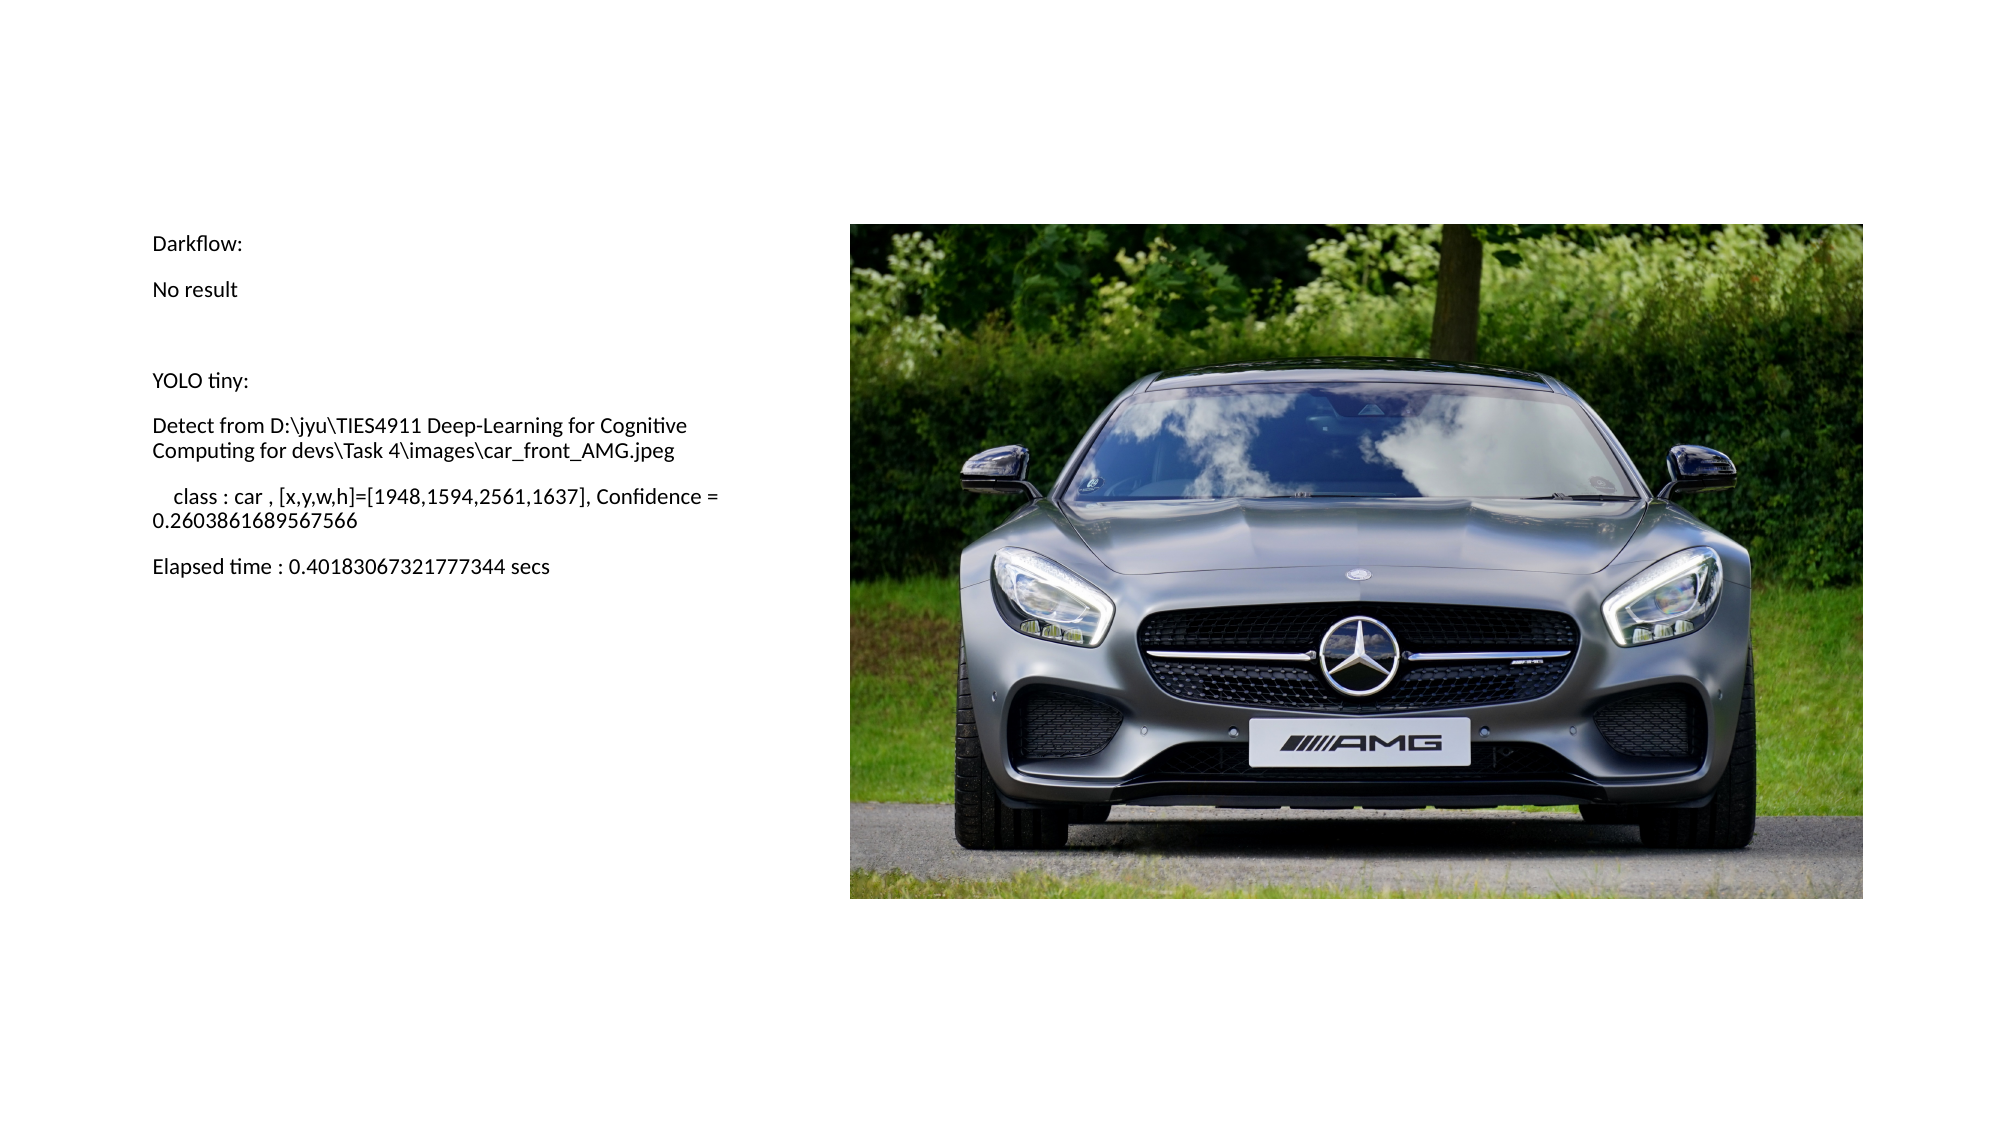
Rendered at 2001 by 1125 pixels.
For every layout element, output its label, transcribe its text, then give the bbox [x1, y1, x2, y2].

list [850, 224, 1863, 900]
list Darkflow: No result YOLO tiny: Detect from D:\jyu\TIES4911 Deep-Learning for Cognitive Computing for devs\Task 4\images\car_front_AMG.jpeg class : car , [x,y,w,h]=[1948,1594,2561,1637], Confidence = 0.2603861689567566 Elapsed time : 0.40183067321777344 secs [137, 224, 783, 963]
